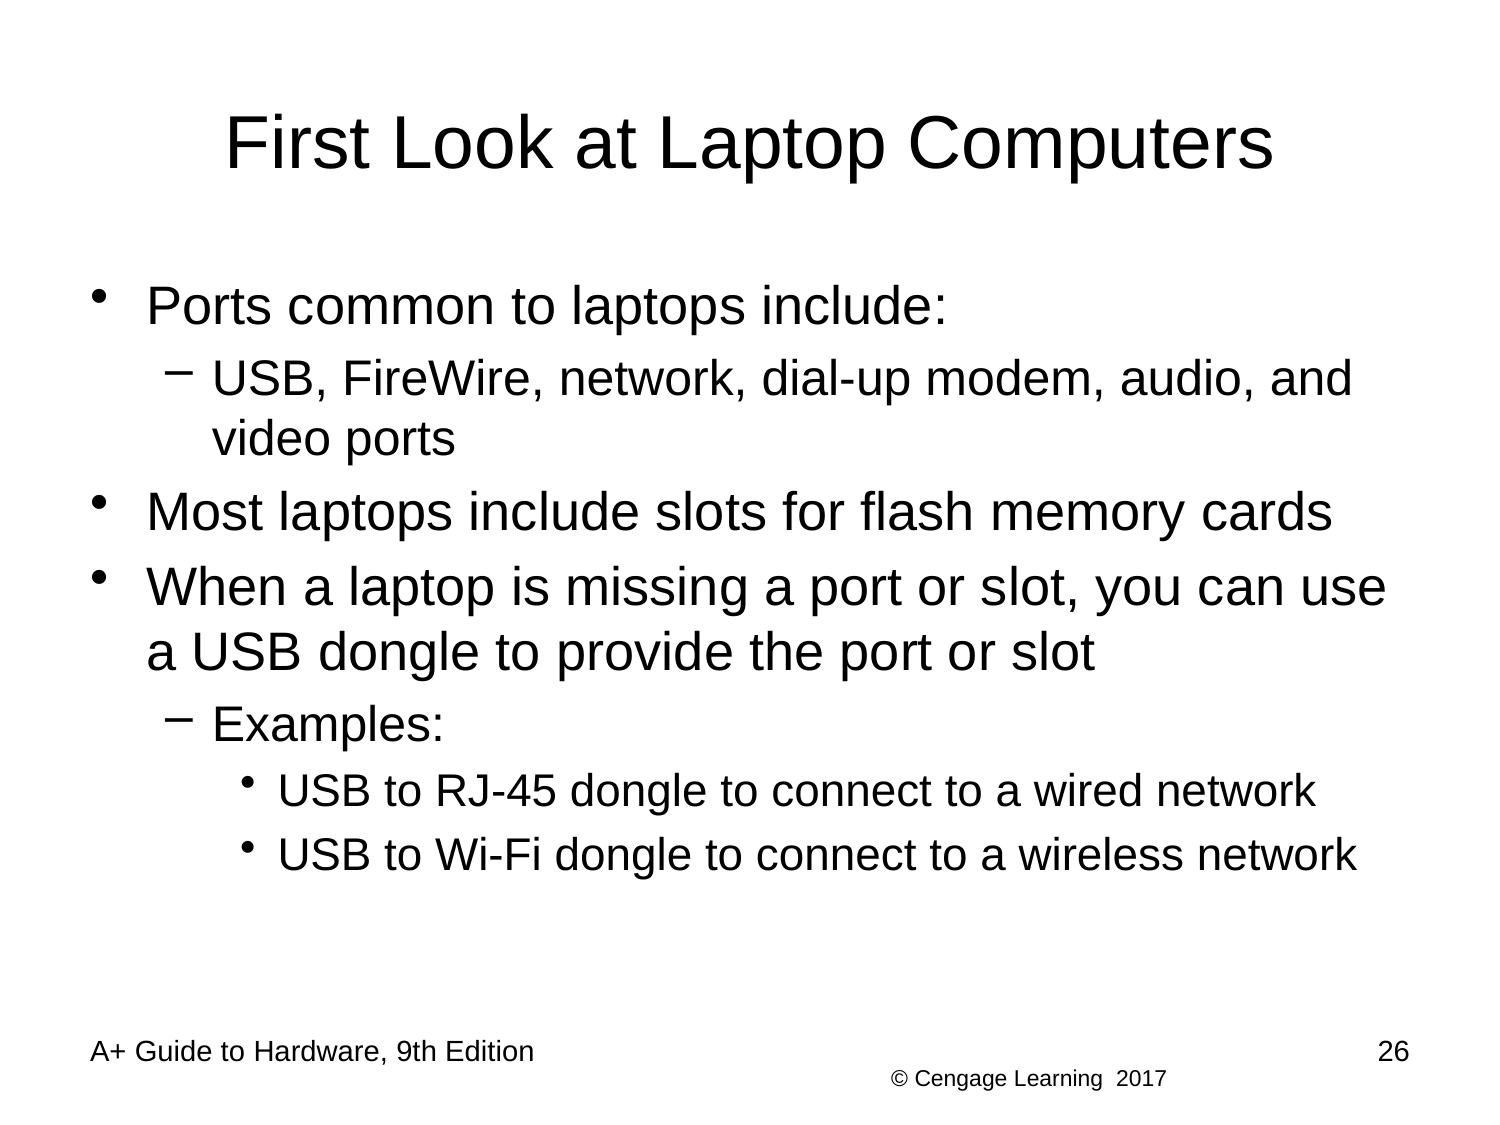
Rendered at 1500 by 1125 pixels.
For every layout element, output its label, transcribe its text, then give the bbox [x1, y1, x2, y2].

list Ports common to laptops include: USB, FireWire, network, dial-up modem, audio, and video ports Most laptops include slots for flash memory cards When a laptop is missing a port or slot, you can use a USB dongle to provide the port or slot Examples: USB to RJ-45 dongle to connect to a wired network USB to Wi-Fi dongle to connect to a wireless network [75, 262, 1425, 1005]
title First Look at Laptop Computers [75, 45, 1425, 233]
slide_number 26 [1312, 1024, 1426, 1103]
footer A+ Guide to Hardware, 9th Edition [74, 1024, 588, 1103]
